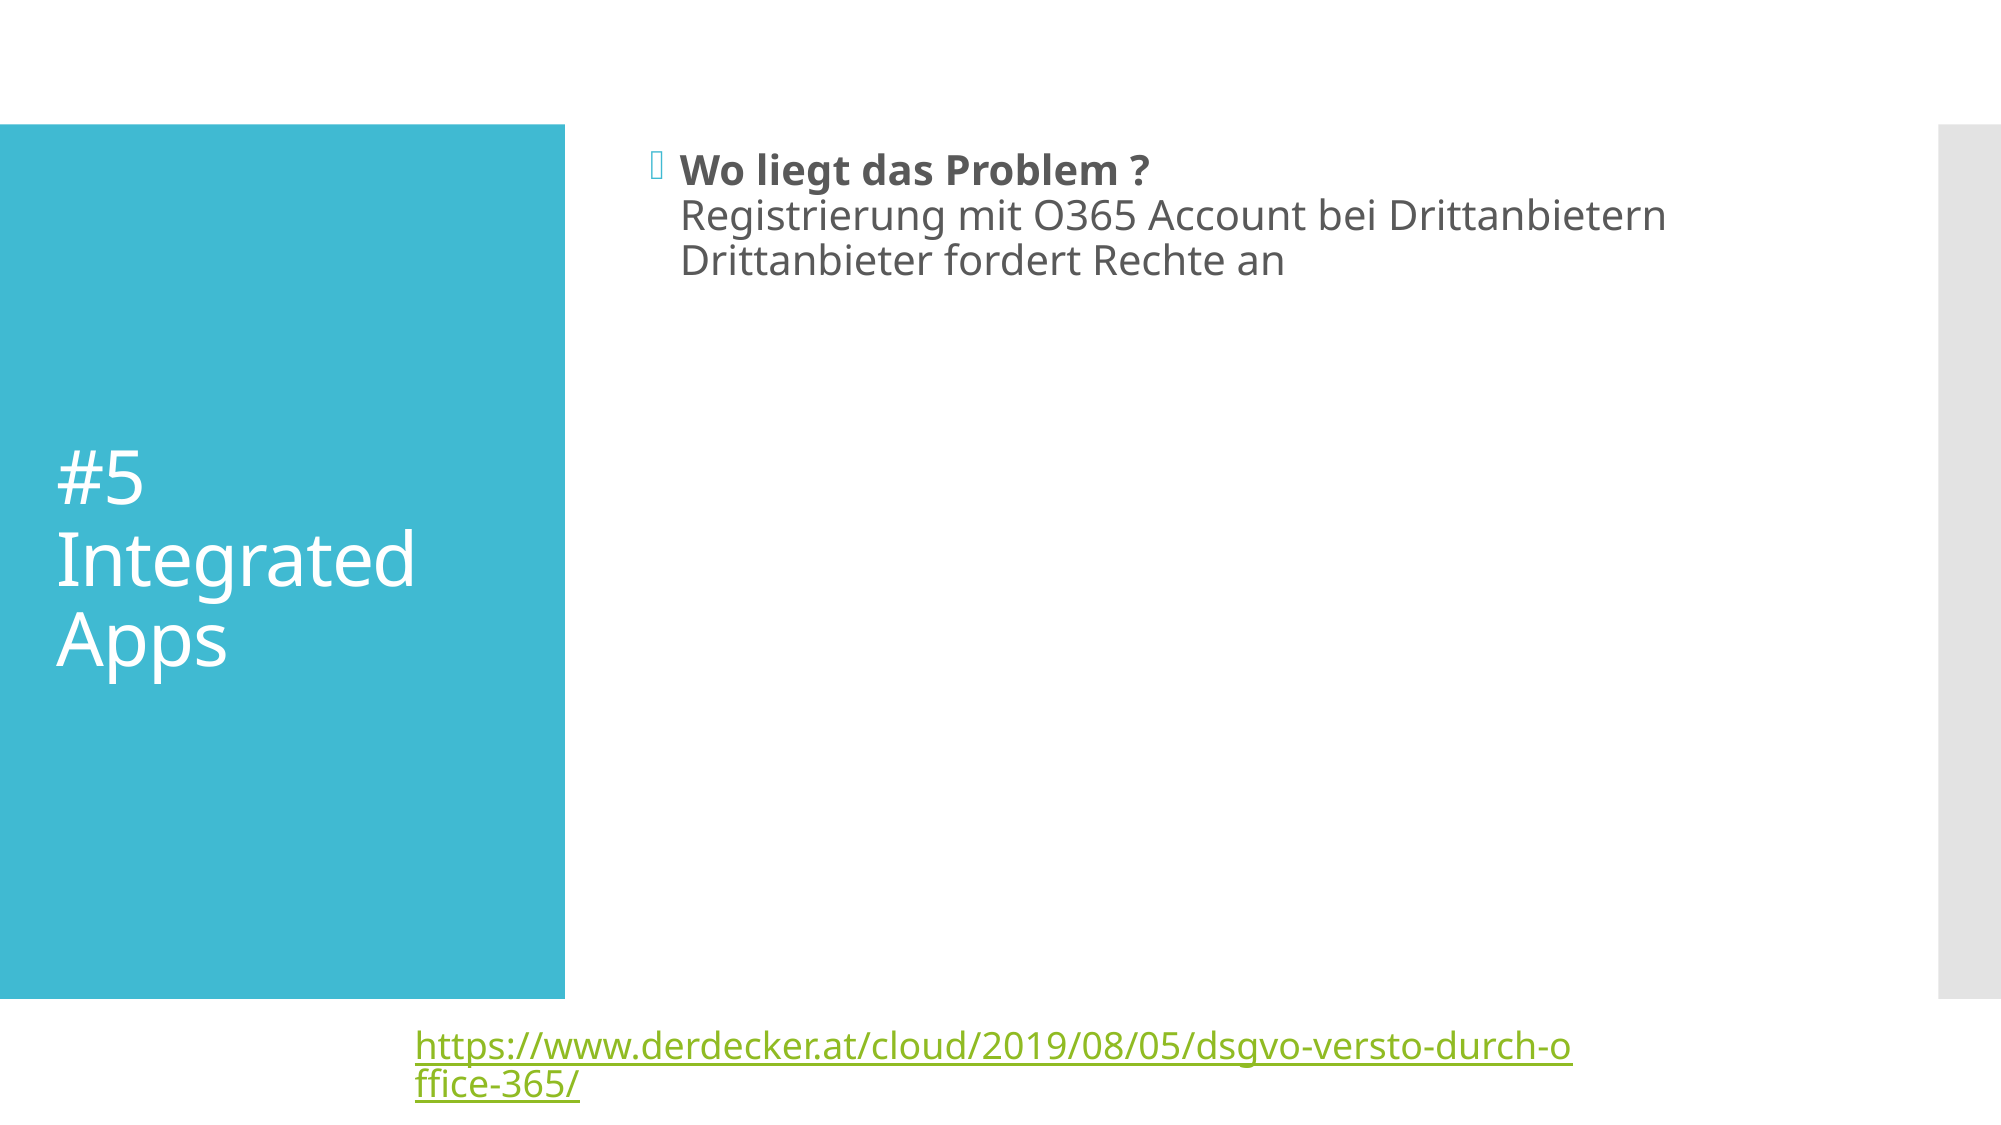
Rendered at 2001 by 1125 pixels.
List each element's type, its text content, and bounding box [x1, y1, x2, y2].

title #5 Integrated Apps [41, 184, 525, 940]
text_box https://www.derdecker.at/cloud/2019/08/05/dsgvo-versto-durch-office-365/ [399, 1015, 1600, 1081]
list Wo liegt das Problem ? Registrierung mit O365 Account bei Drittanbietern Drittanbieter fordert Rechte an [634, 141, 1835, 982]
